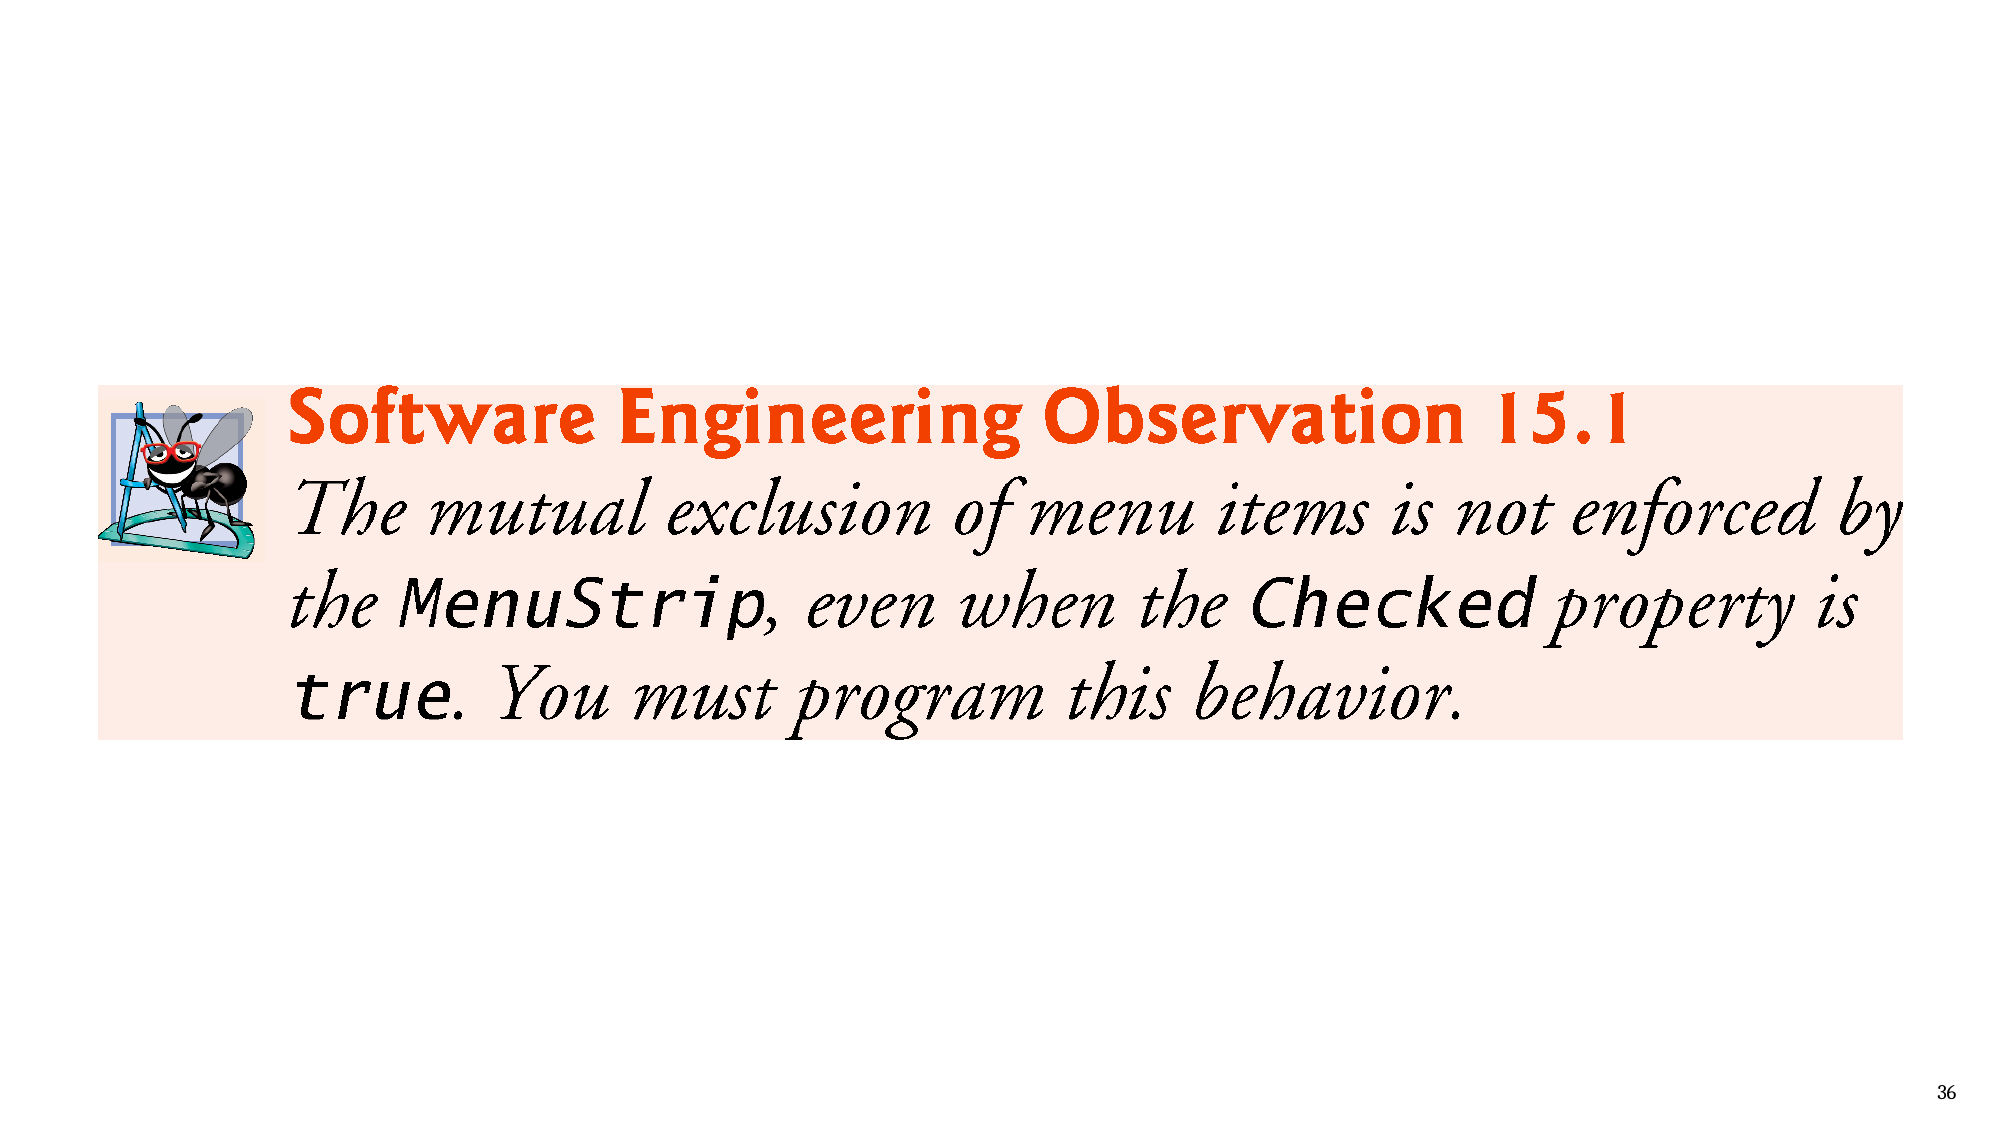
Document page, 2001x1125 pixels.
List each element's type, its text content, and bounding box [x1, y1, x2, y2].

slide_number 36 [1891, 1051, 1972, 1112]
picture [0, 287, 2000, 838]
